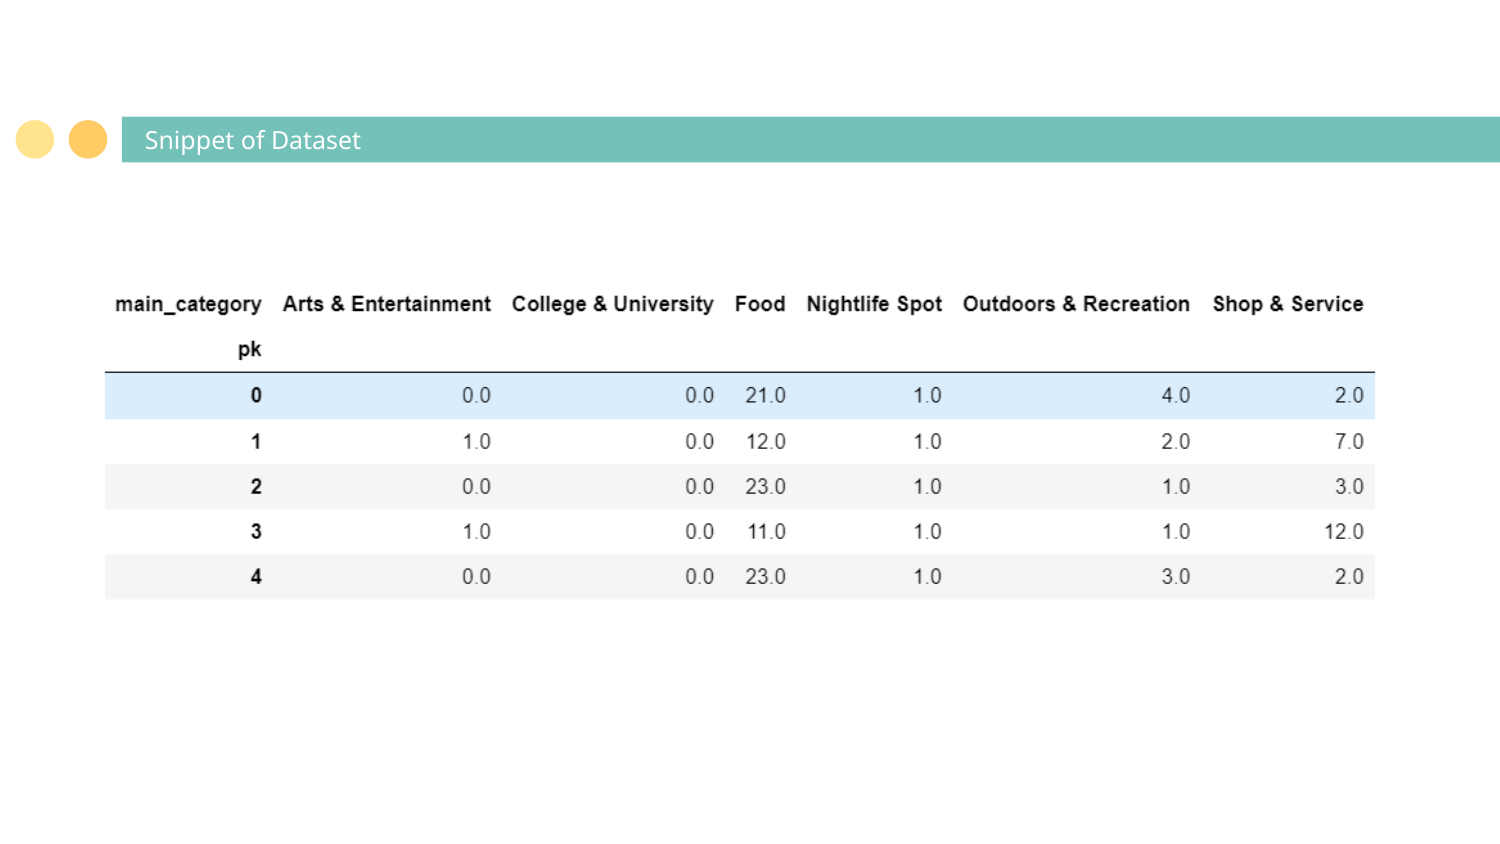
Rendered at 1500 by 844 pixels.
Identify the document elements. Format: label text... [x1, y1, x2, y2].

picture [100, 273, 1424, 638]
title Snippet of Dataset [129, 118, 952, 170]
